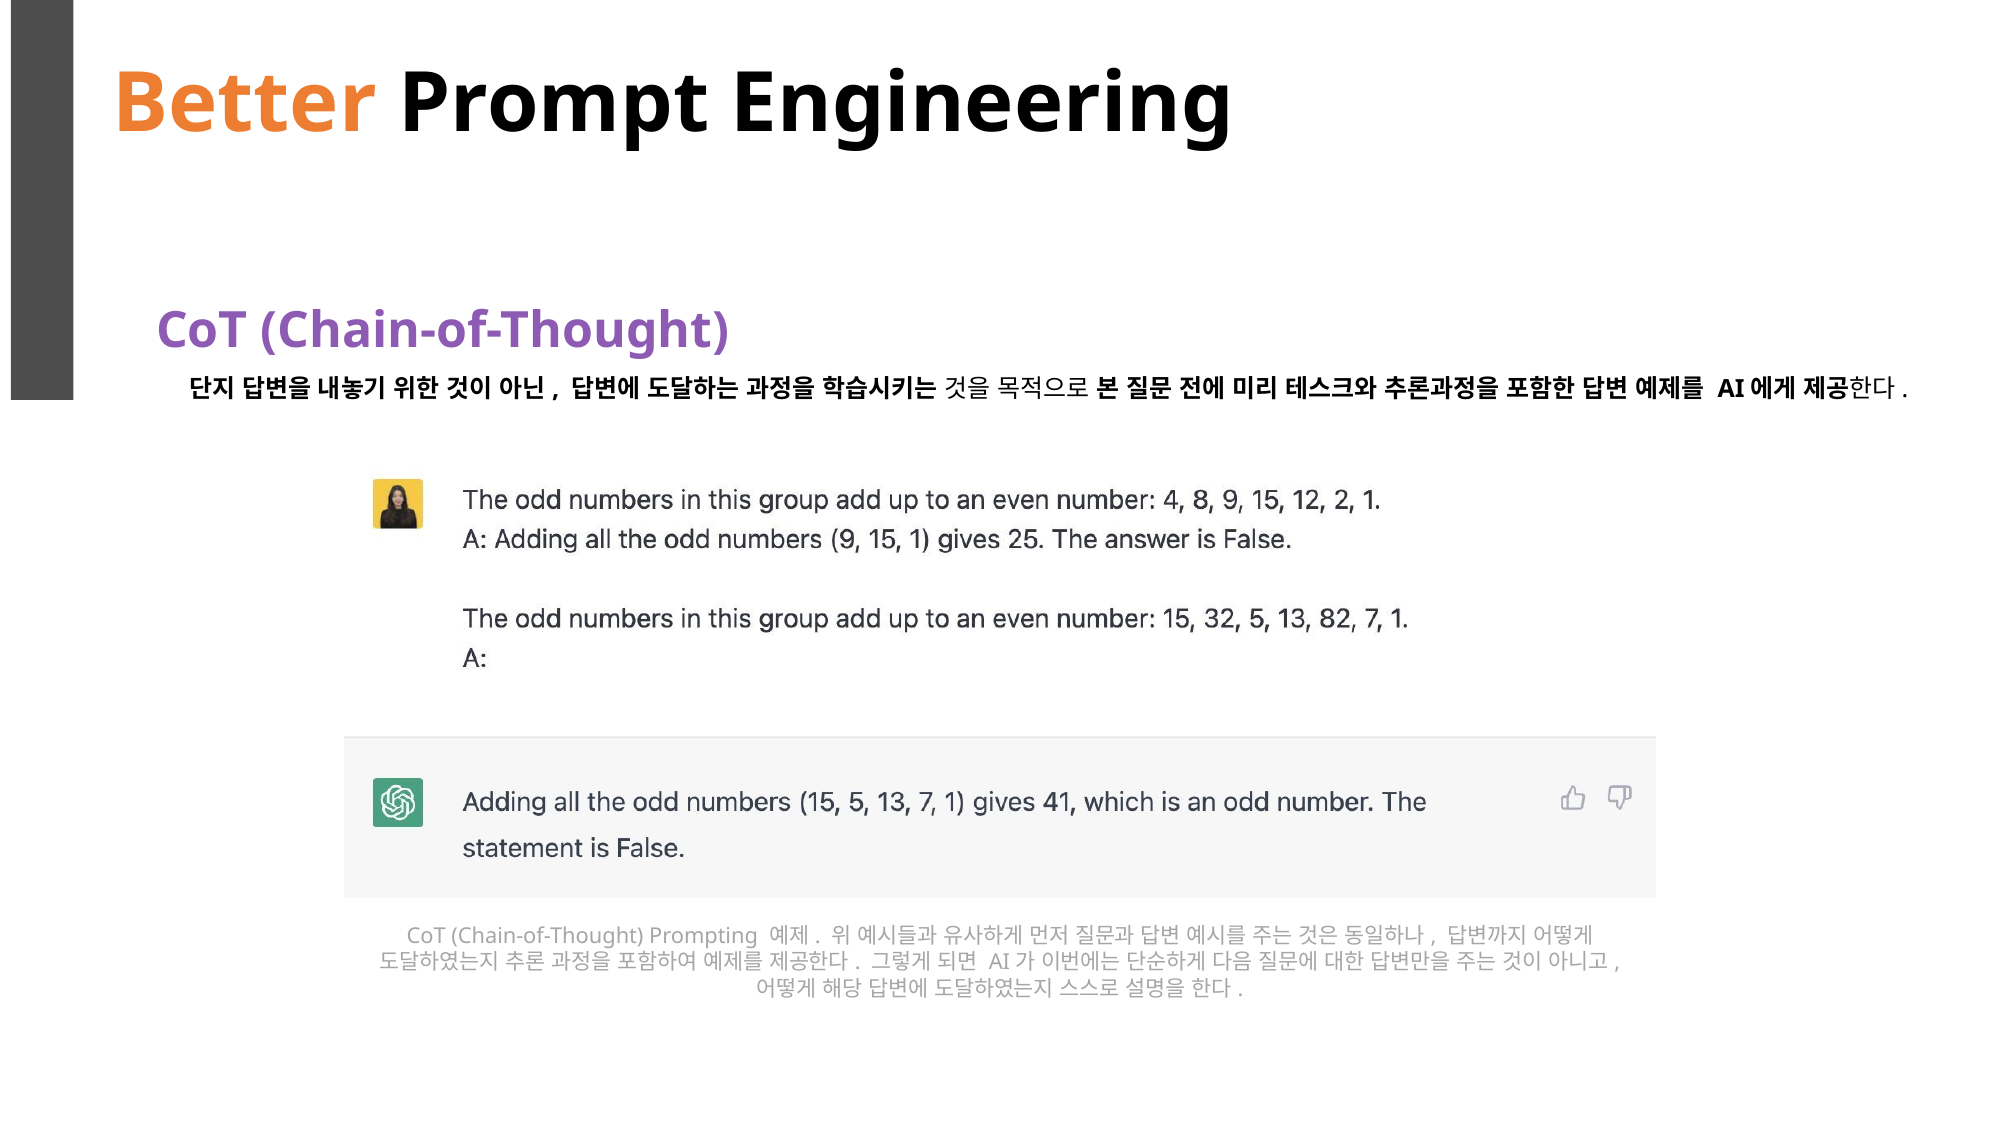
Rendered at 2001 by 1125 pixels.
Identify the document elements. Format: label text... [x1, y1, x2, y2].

text_box 단지 답변을 내놓기 위한 것이 아닌, 답변에 도달하는 과정을 학습시키는 것을 목적으로 본 질문 전에 미리 테스크와 추론과정을 포함한 답변 예제를 AI에게 제공한다. [97, 365, 2000, 411]
text_box CoT (Chain-of-Thought) Prompting 예제. 위 예시들과 유사하게 먼저 질문과 답변 예시를 주는 것은 동일하나, 답변까지 어떻게 도달하였는지 추론 과정을 포함하여 예제를 제공한다. 그렇게 되면 AI가 이번에는 단순하게 다음 질문에 대한 답변만을 주는 것이 아니고, 어떻게 해당 답변에 도달하였는지 스스로 설명을 한다. [335, 914, 1665, 1008]
text_box CoT (Chain-of-Thought) [141, 289, 1899, 365]
picture [344, 457, 1656, 898]
text_box Better Prompt Engineering [97, 0, 1943, 158]
